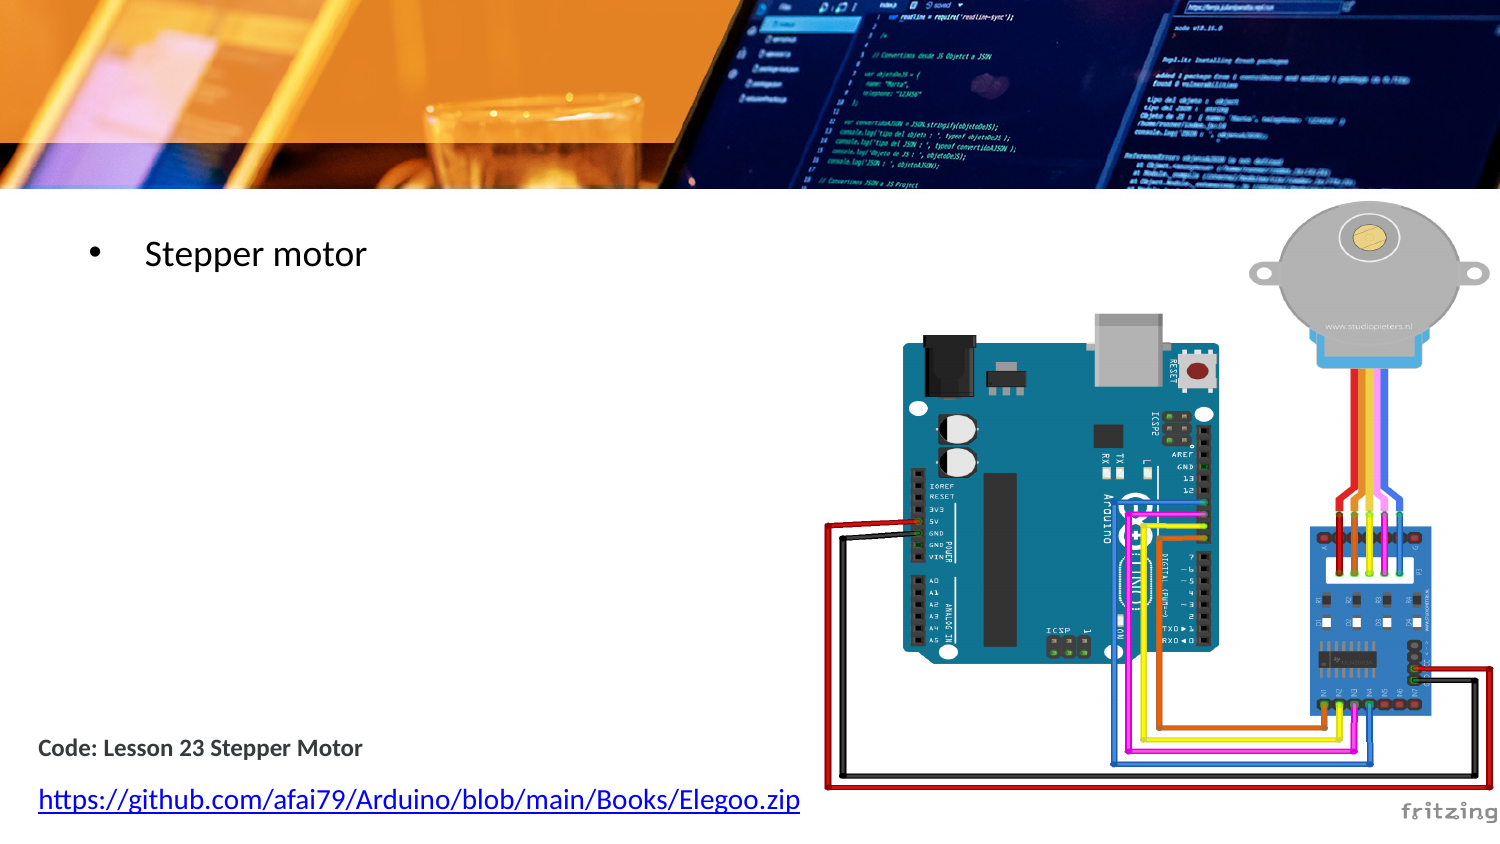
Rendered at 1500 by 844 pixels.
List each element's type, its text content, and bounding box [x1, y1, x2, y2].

picture [0, 0, 1500, 844]
text_box Code: Lesson 23 Stepper Motor https://github.com/afai79/Arduino/blob/main/Books/Elegoo.zip [23, 722, 816, 823]
list Stepper motor [73, 221, 816, 598]
